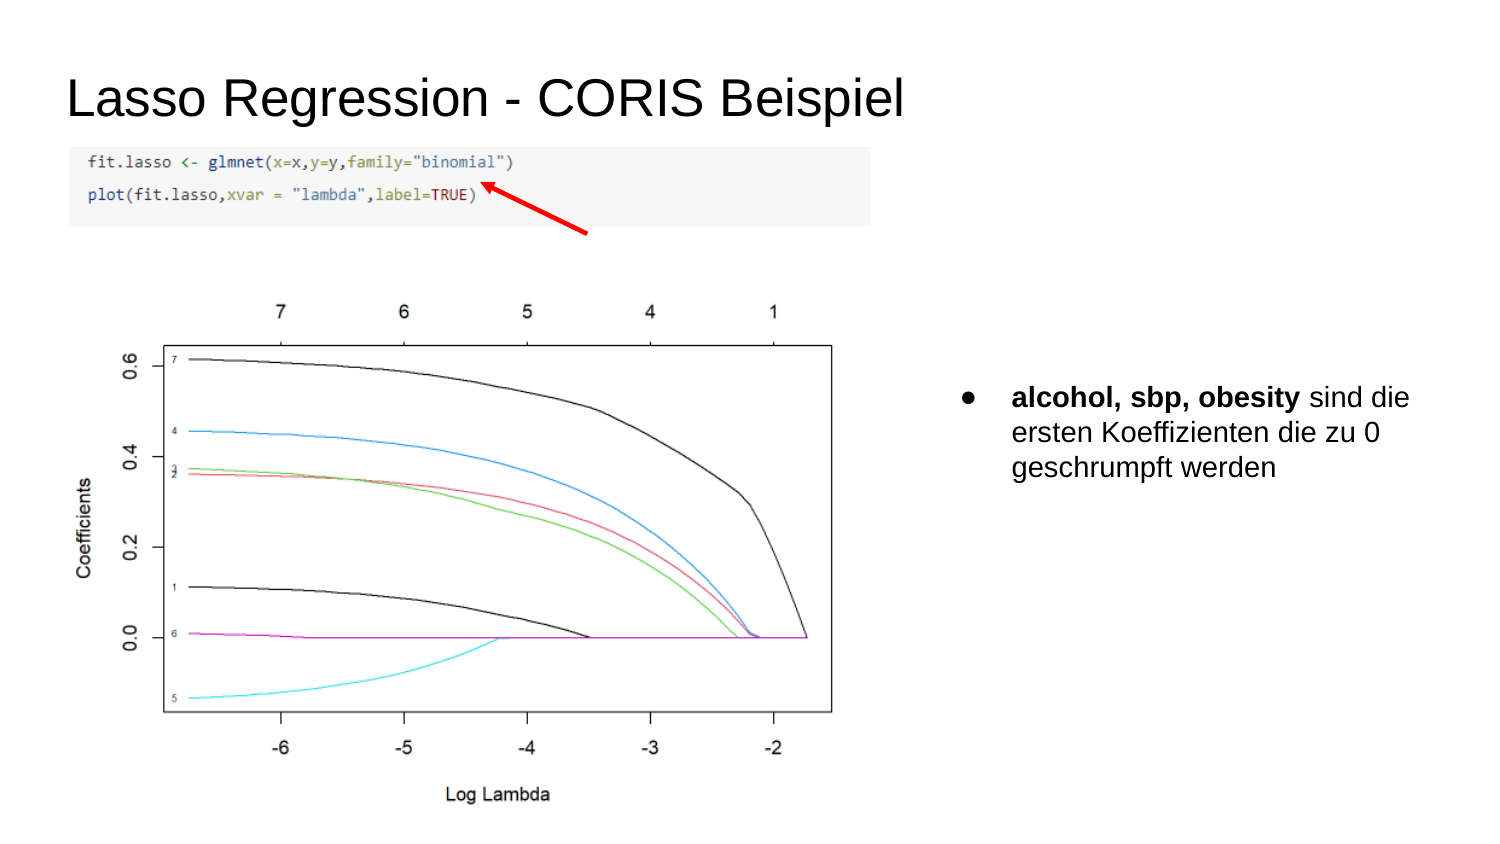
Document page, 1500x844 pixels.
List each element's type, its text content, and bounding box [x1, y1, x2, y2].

picture [57, 147, 871, 828]
title Lasso Regression - CORIS Beispiel [51, 48, 1449, 143]
text_box alcohol, sbp, obesity sind die ersten Koeffizienten die zu 0 geschrumpft werden [921, 363, 1440, 499]
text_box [479, 181, 588, 235]
